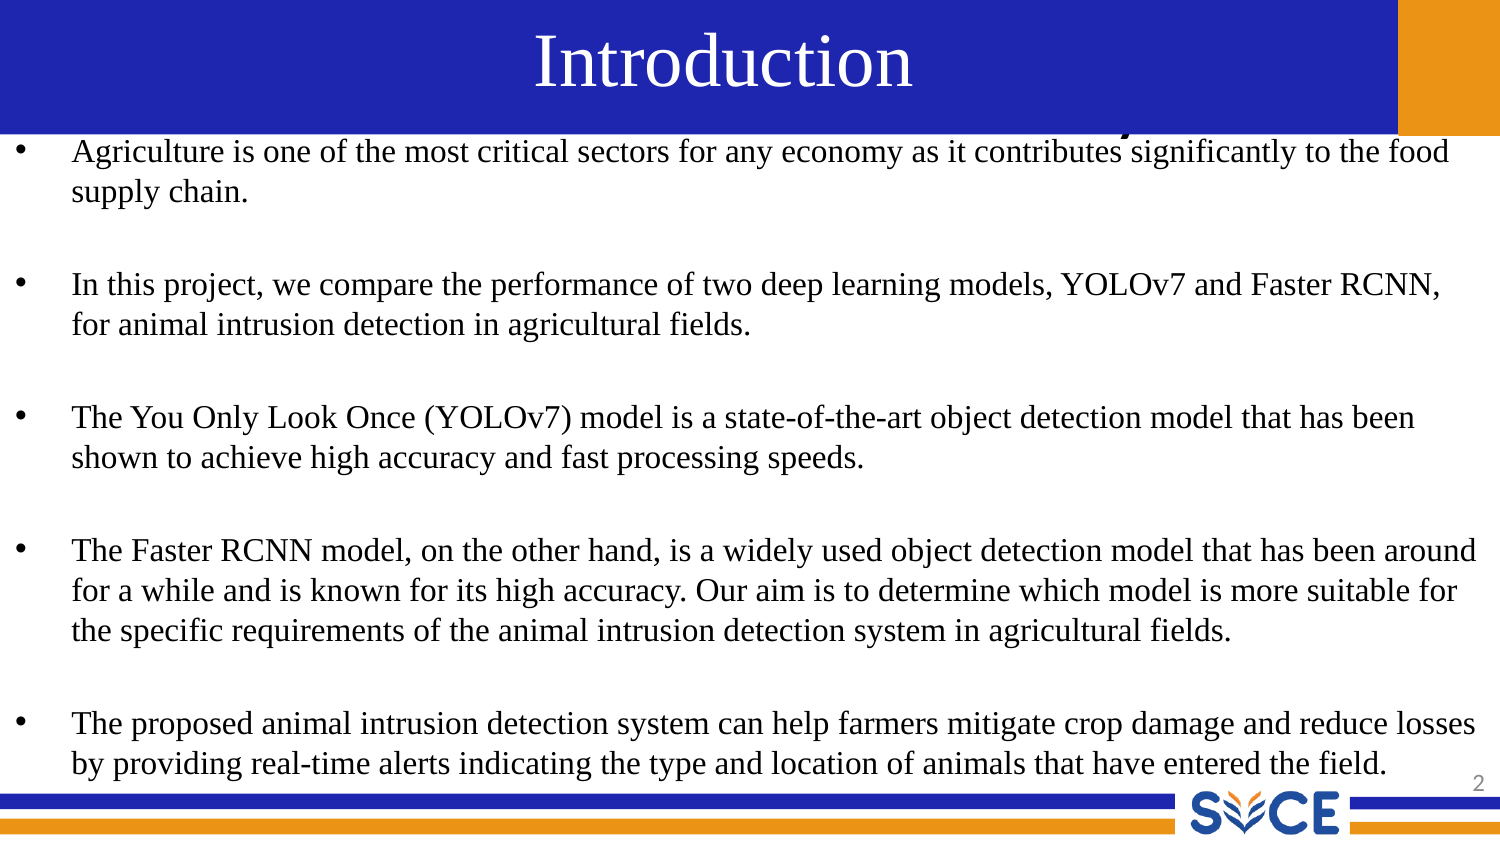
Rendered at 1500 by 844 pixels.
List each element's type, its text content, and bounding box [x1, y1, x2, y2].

slide_number 2 [1149, 759, 1500, 805]
text_box Agriculture is one of the most critical sectors for any economy as it contributes significantly to the food supply chain. In this project, we compare the performance of two deep learning models, YOLOv7 and Faster RCNN, for animal intrusion detection in agricultural fields. The You Only Look Once (YOLOv7) model is a state-of-the-art object detection model that has been shown to achieve high accuracy and fast processing speeds. The Faster RCNN model, on the other hand, is a widely used object detection model that has been around for a while and is known for its high accuracy. Our aim is to determine which model is more suitable for the specific requirements of the animal intrusion detection system in agricultural fields. The proposed animal intrusion detection system can help farmers mitigate crop damage and reduce losses by providing real-time alerts indicating the type and location of animals that have entered the field. [0, 121, 1500, 822]
picture [1187, 822, 1343, 843]
title Introduction [48, 1, 1399, 110]
